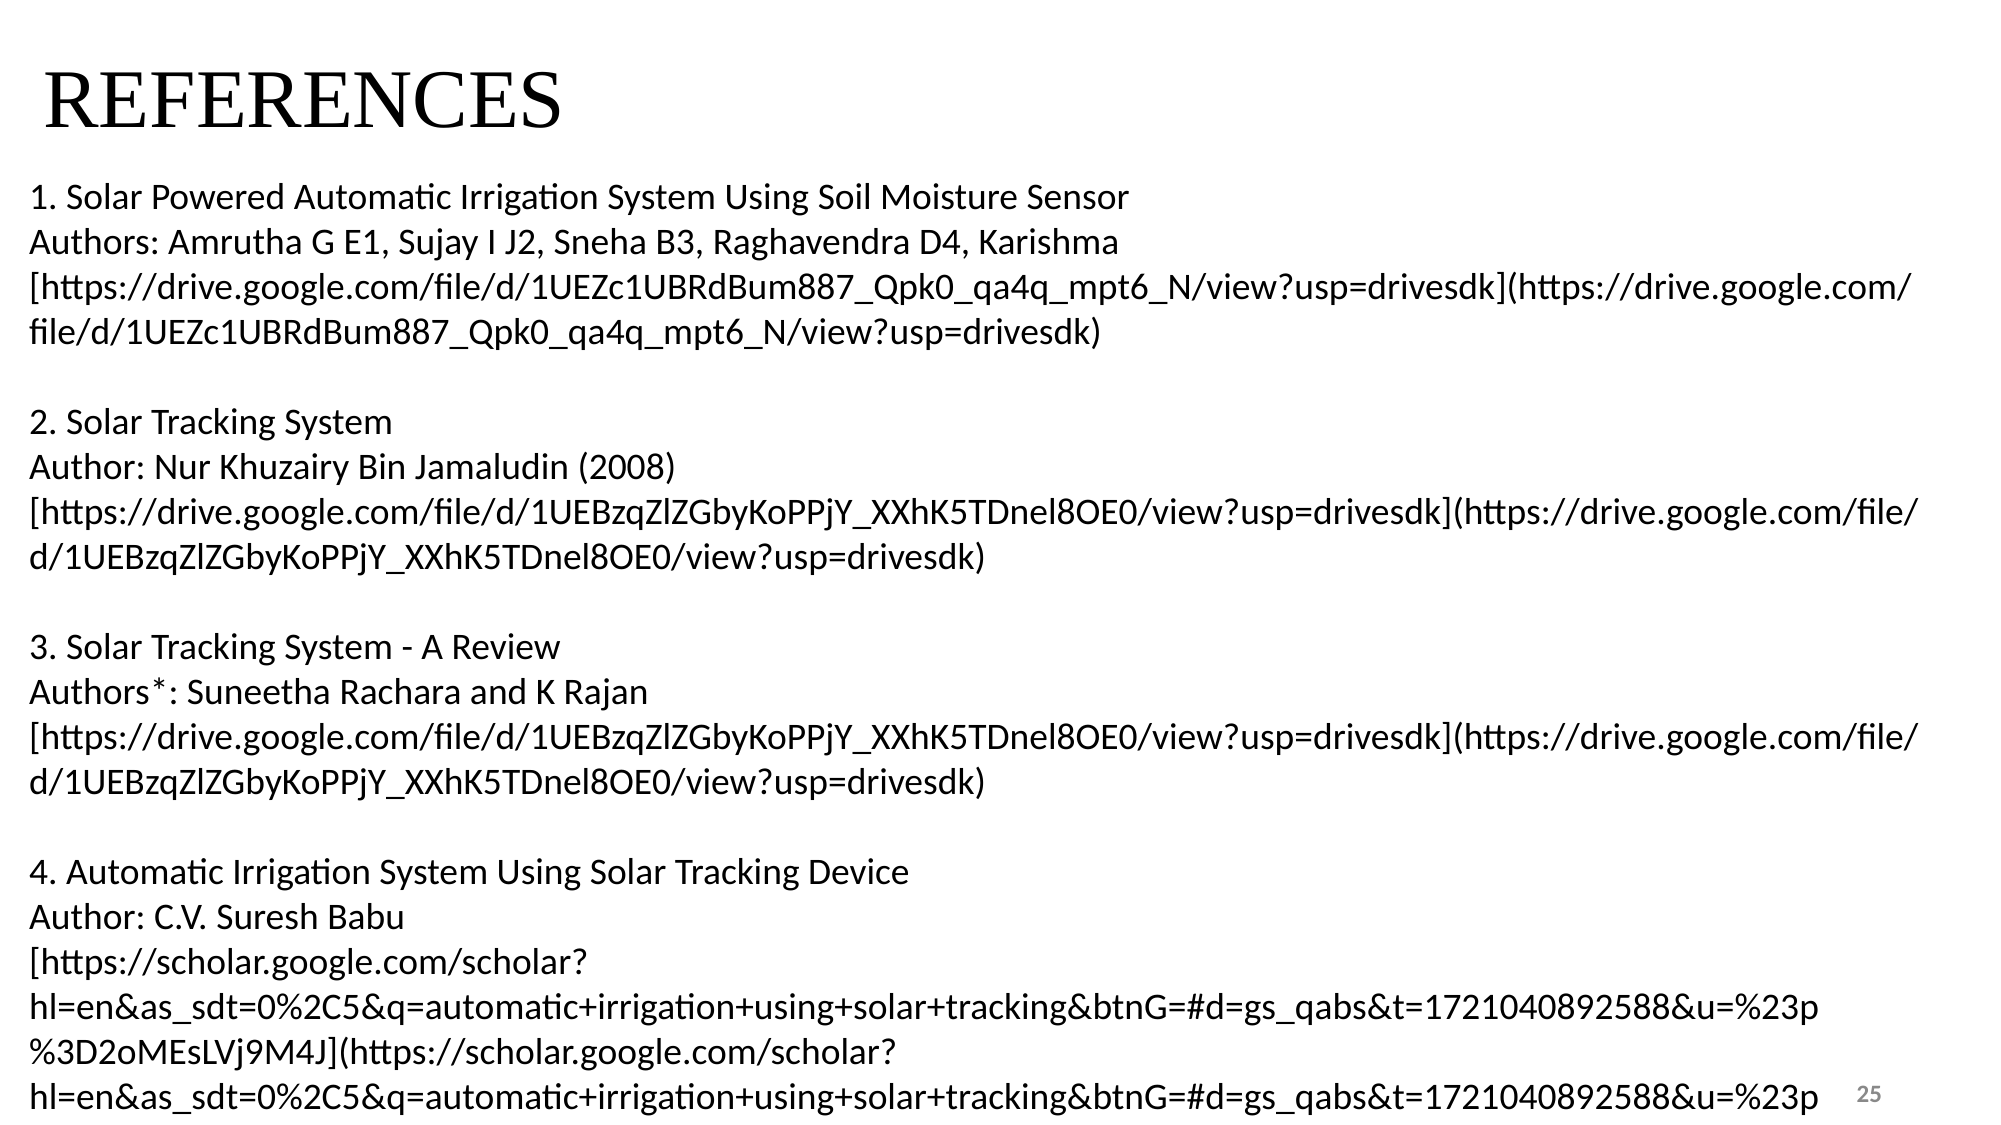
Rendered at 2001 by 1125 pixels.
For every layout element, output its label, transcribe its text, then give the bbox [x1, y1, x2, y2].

text_box 1. Solar Powered Automatic Irrigation System Using Soil Moisture Sensor Authors: Amrutha G E1, Sujay I J2, Sneha B3, Raghavendra D4, Karishma [https://drive.google.com/file/d/1UEZc1UBRdBum887_Qpk0_qa4q_mpt6_N/view?usp=drivesdk](https://drive.google.com/file/d/1UEZc1UBRdBum887_Qpk0_qa4q_mpt6_N/view?usp=drivesdk) 2. Solar Tracking System Author: Nur Khuzairy Bin Jamaludin (2008) [https://drive.google.com/file/d/1UEBzqZlZGbyKoPPjY_XXhK5TDnel8OE0/view?usp=drivesdk](https://drive.google.com/file/d/1UEBzqZlZGbyKoPPjY_XXhK5TDnel8OE0/view?usp=drivesdk) 3. Solar Tracking System - A Review Authors*: Suneetha Rachara and K Rajan [https://drive.google.com/file/d/1UEBzqZlZGbyKoPPjY_XXhK5TDnel8OE0/view?usp=drivesdk](https://drive.google.com/file/d/1UEBzqZlZGbyKoPPjY_XXhK5TDnel8OE0/view?usp=drivesdk) 4. Automatic Irrigation System Using Solar Tracking Device Author: C.V. Suresh Babu [https://scholar.google.com/scholar?hl=en&as_sdt=0%2C5&q=automatic+irrigation+using+solar+tracking&btnG=#d=gs_qabs&t=1721040892588&u=%23p%3D2oMEsLVj9M4J](https://scholar.google.com/scholar?hl=en&as_sdt=0%2C5&q=automatic+irrigation+using+solar+tracking&btnG=#d=gs_qabs&t=1721040892588&u=%23p%3D2oMEsLVj9M4J) [14, 164, 1986, 1125]
text_box REFERENCES [28, 36, 1052, 152]
text_box 25 [1447, 1070, 1897, 1125]
